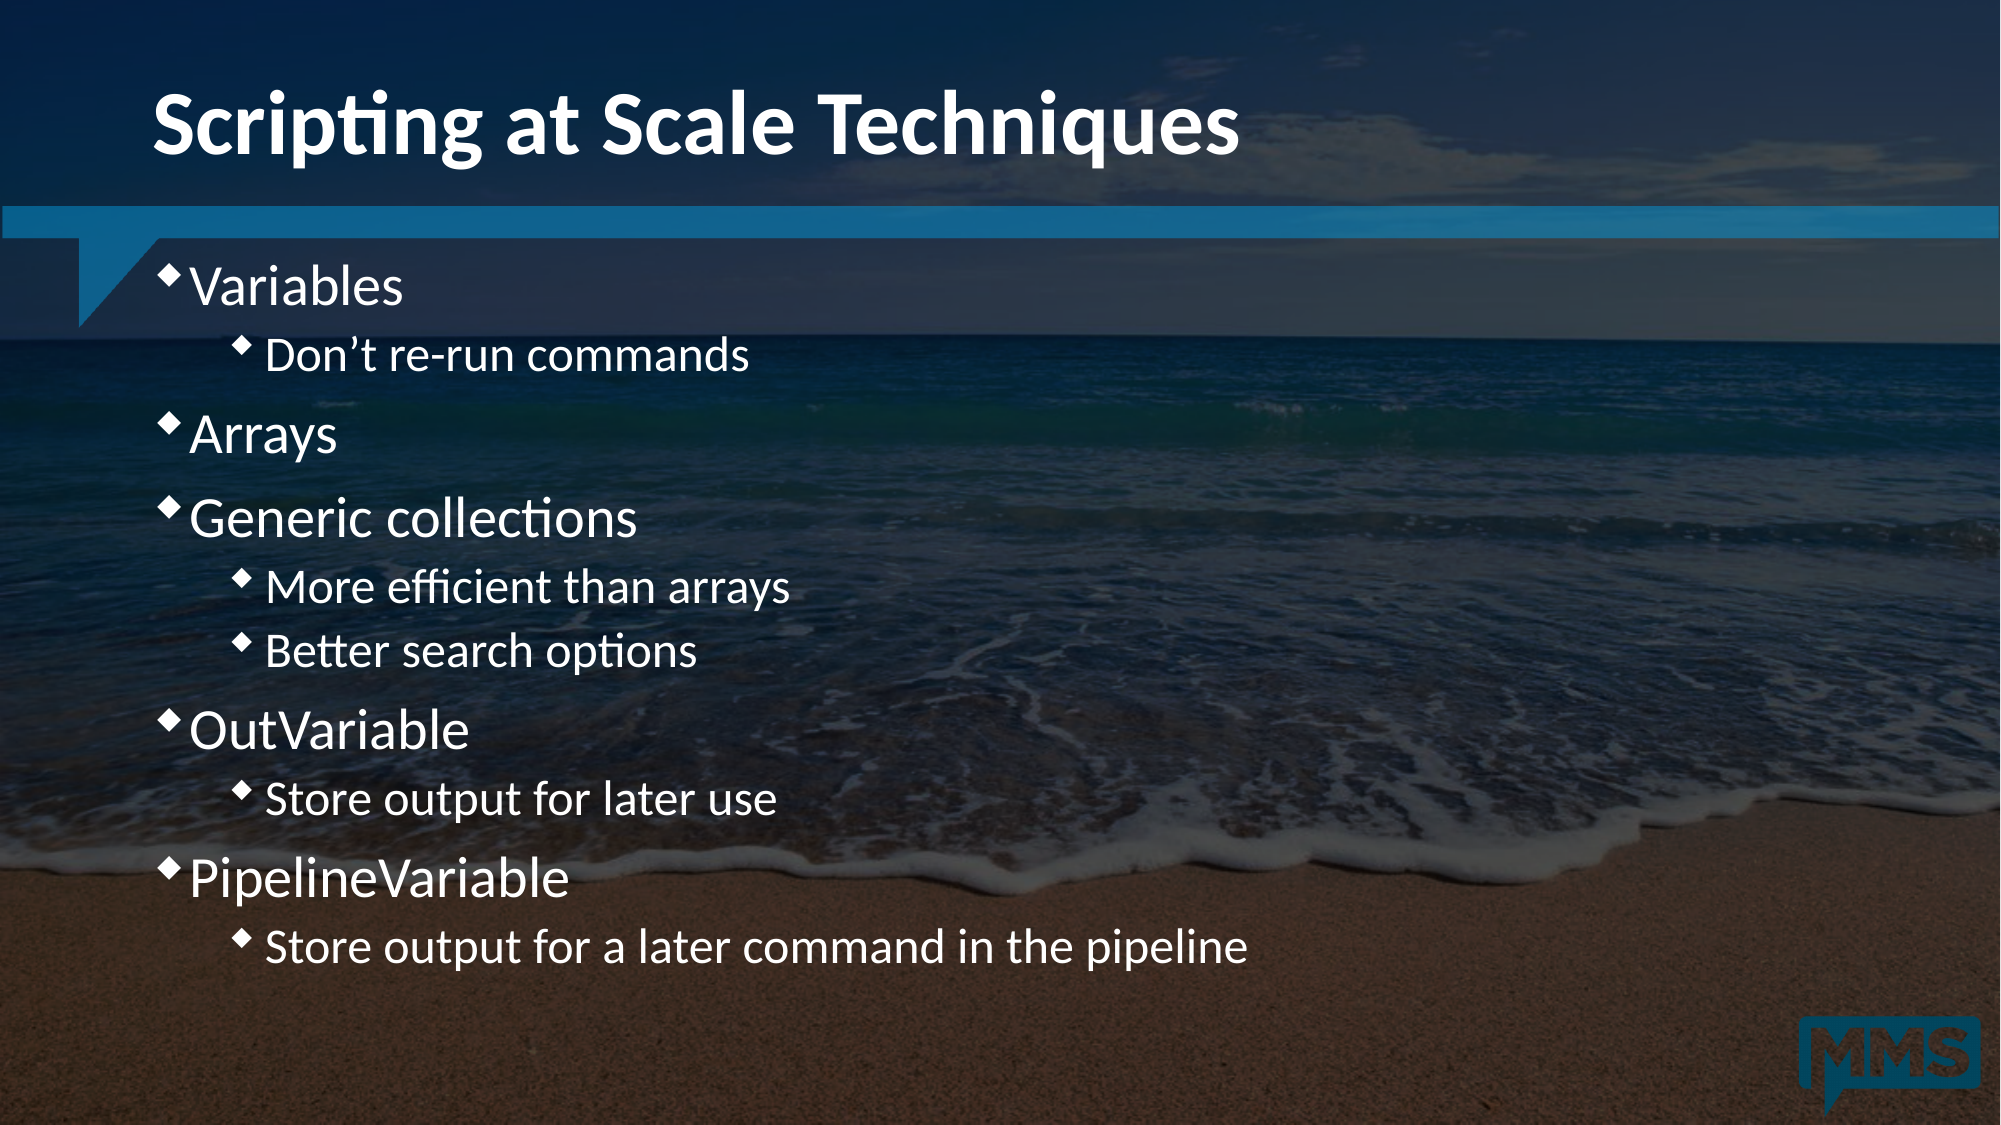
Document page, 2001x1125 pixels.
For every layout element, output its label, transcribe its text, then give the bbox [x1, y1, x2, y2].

title Scripting at Scale Techniques [137, 59, 1863, 190]
list Variables Don’t re-run commands Arrays Generic collections More efficient than arrays Better search options OutVariable Store output for later use PipelineVariable Store output for a later command in the pipeline [137, 247, 1863, 1014]
picture [0, 0, 2001, 1125]
